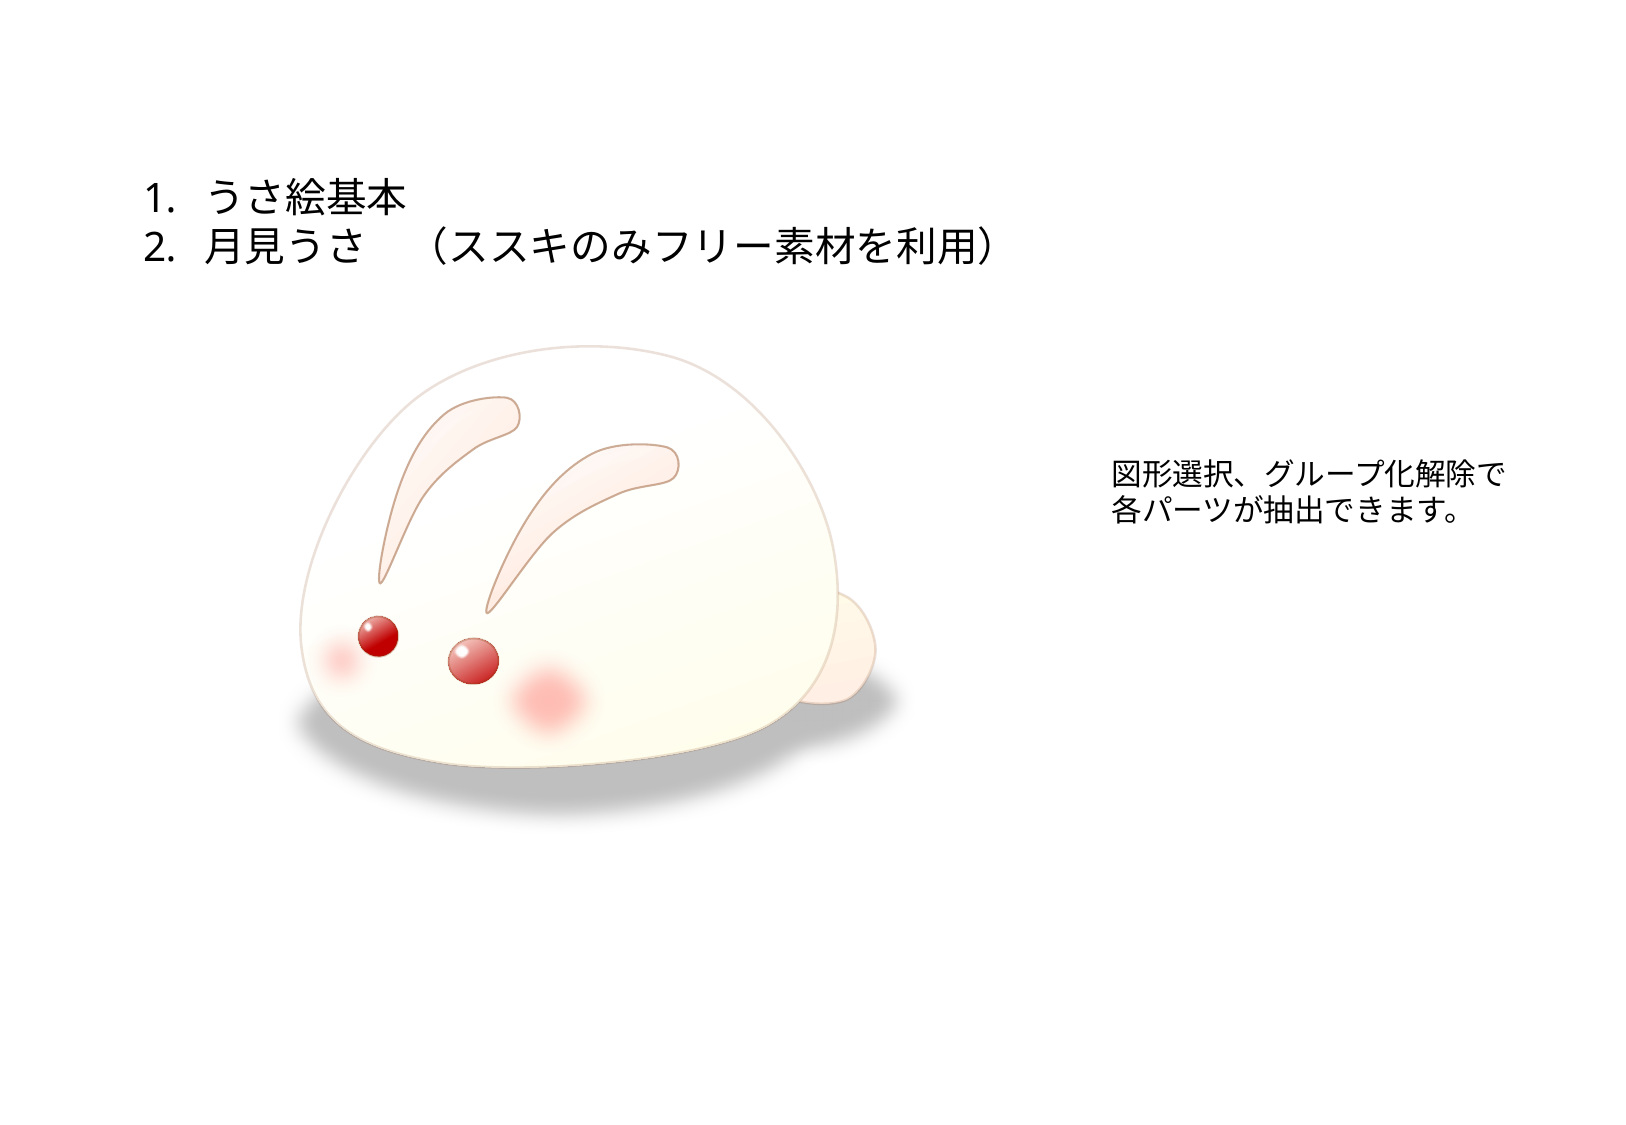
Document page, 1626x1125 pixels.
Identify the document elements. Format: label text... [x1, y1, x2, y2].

text_box 図形選択、グループ化解除で 各パーツが抽出できます。 [1097, 447, 1522, 536]
text_box うさ絵基本 月見うさ （ススキのみフリー素材を利用） [128, 164, 1035, 277]
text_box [271, 346, 925, 835]
